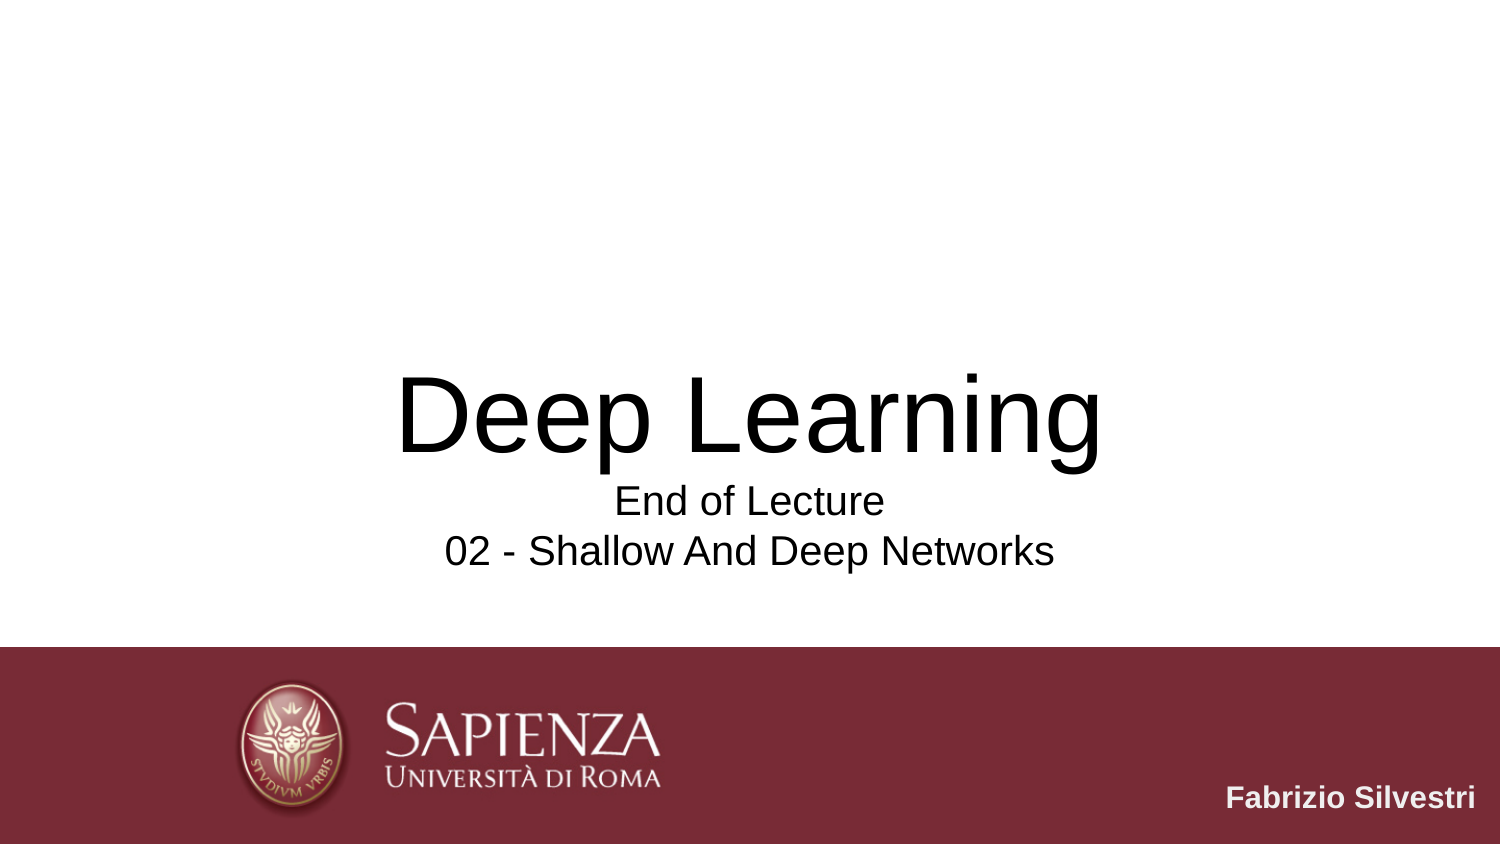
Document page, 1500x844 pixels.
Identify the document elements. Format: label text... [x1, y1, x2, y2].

title Deep Learning End of Lecture 02 - Shallow And Deep Networks [51, 254, 1449, 590]
picture [0, 646, 1500, 844]
